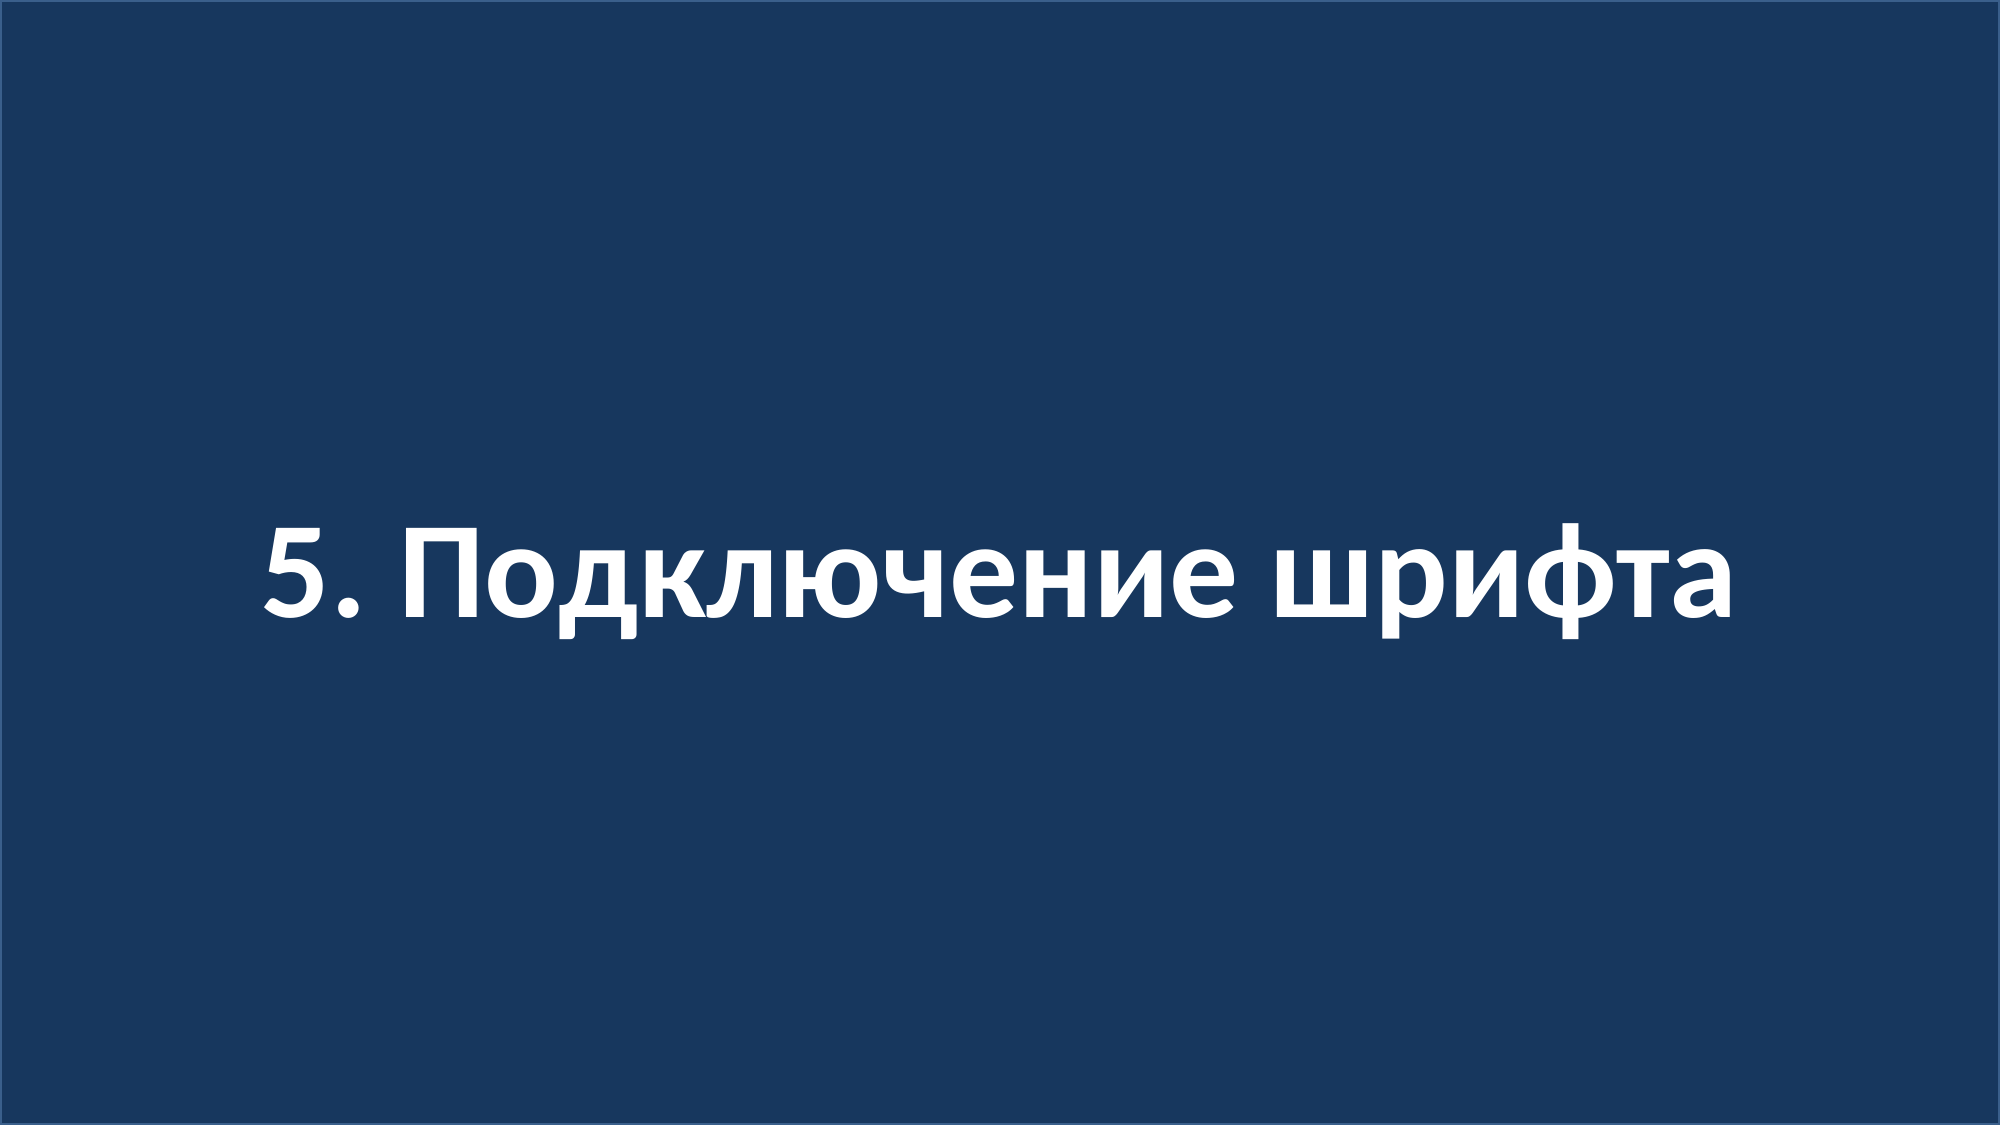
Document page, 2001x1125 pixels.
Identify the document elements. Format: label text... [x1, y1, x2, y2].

text_box 5. Подключение шрифта [0, 0, 2000, 1125]
